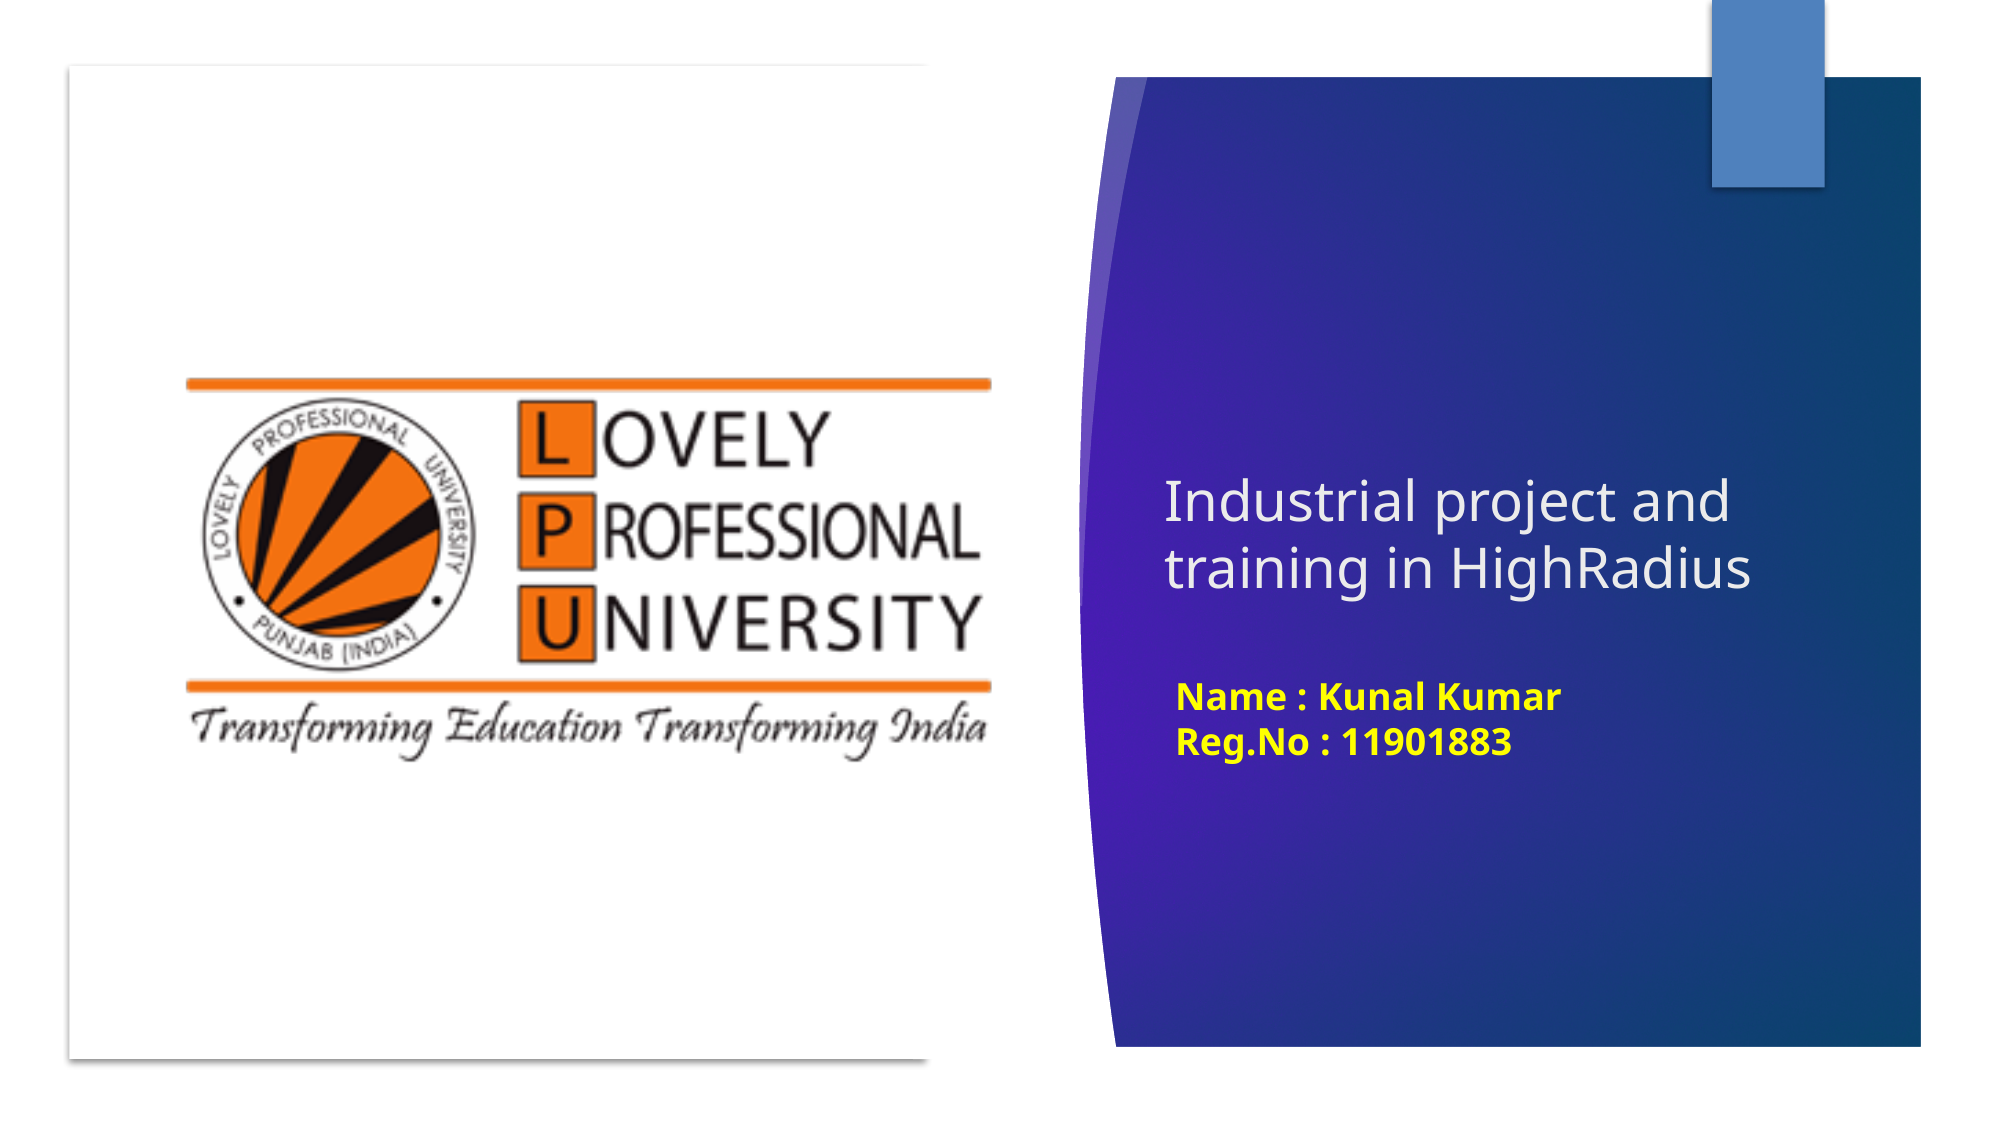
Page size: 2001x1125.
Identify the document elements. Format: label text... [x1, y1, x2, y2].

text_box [69, 64, 1128, 1060]
picture [181, 337, 1000, 787]
text_box Industrial project and training in HighRadius [1149, 457, 1931, 609]
text_box Name : Kunal Kumar Reg.No : 11901883 [1160, 665, 1942, 770]
